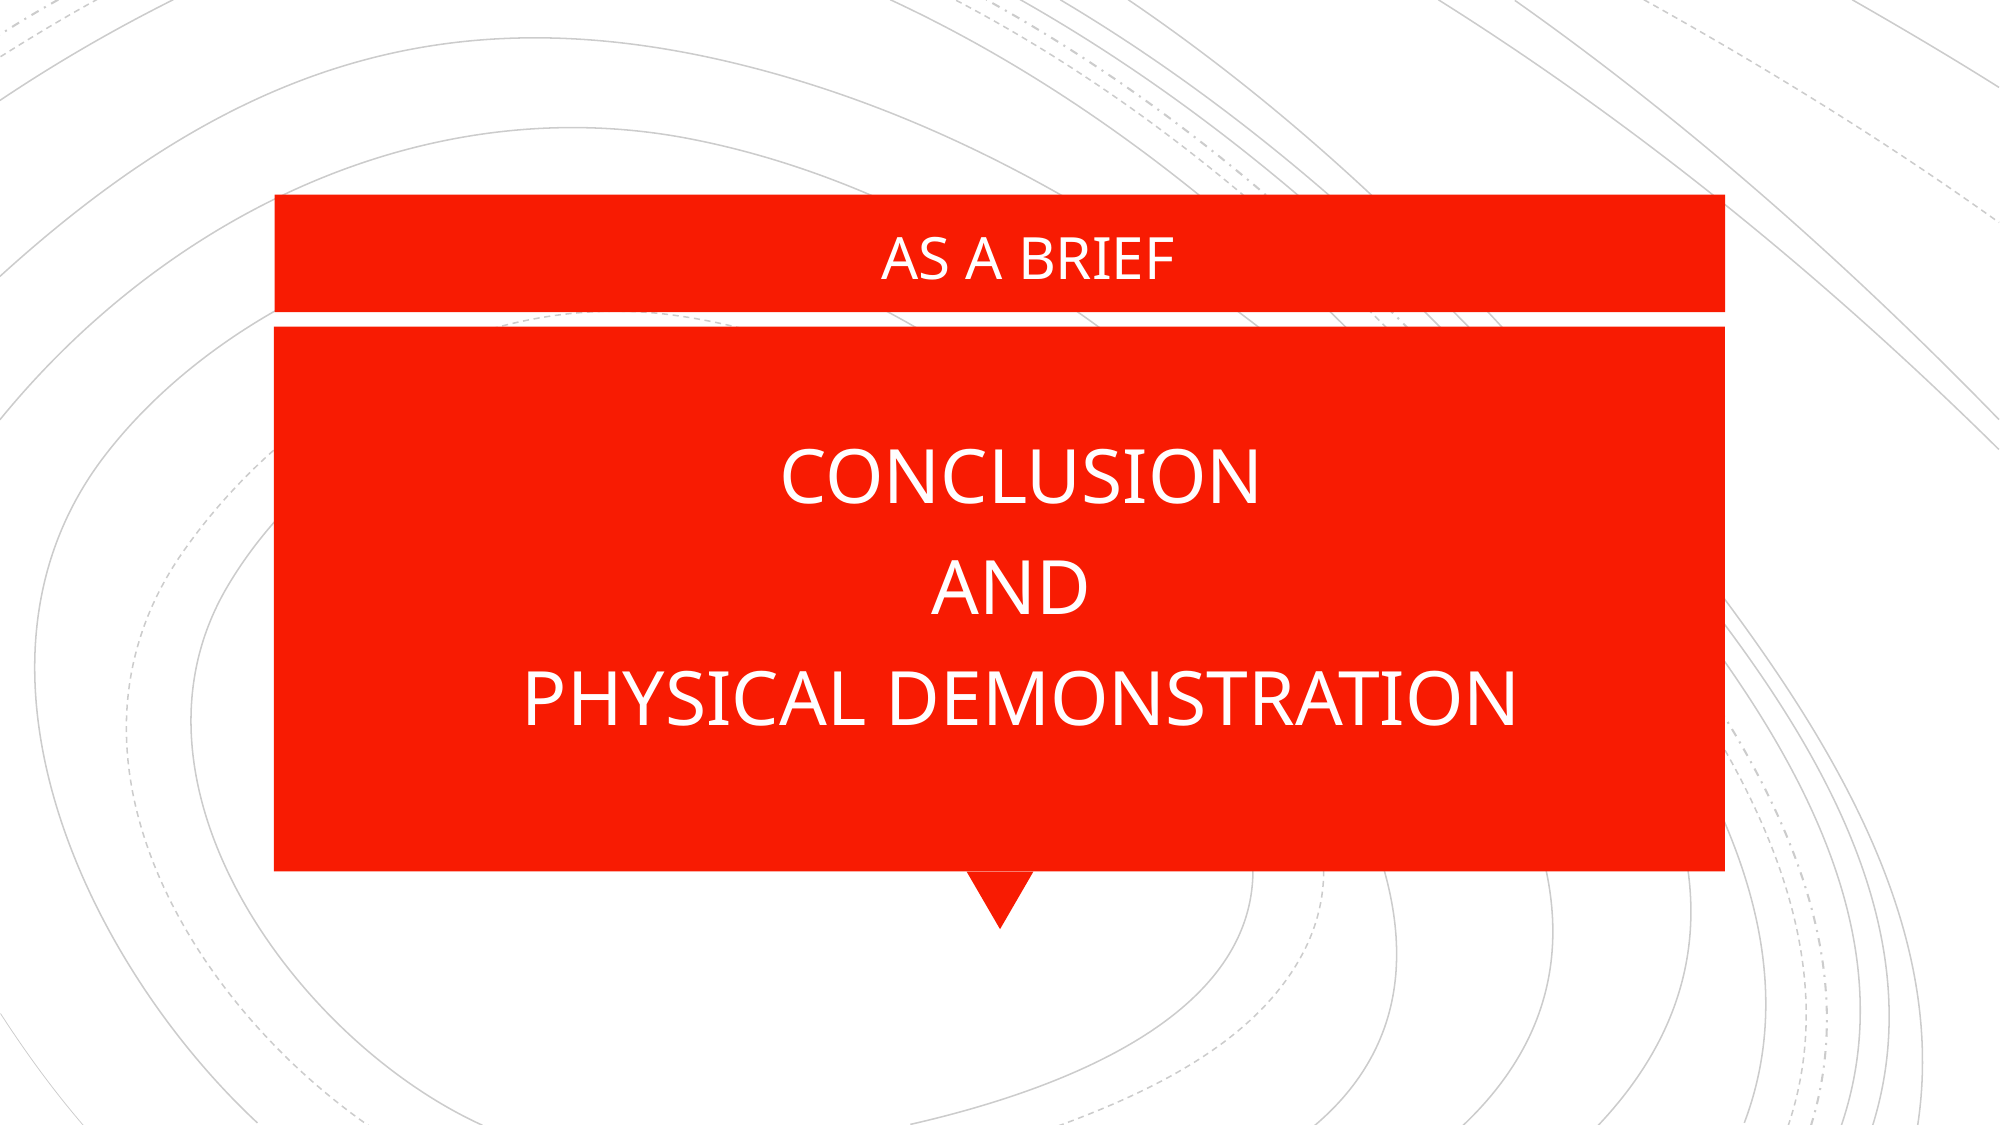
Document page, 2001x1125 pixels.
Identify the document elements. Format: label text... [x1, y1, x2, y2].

text_box AS A BRIEF [866, 214, 1190, 299]
subtitle CONCLUSION AND PHYSICAL DEMONSTRATION [402, 428, 1640, 760]
